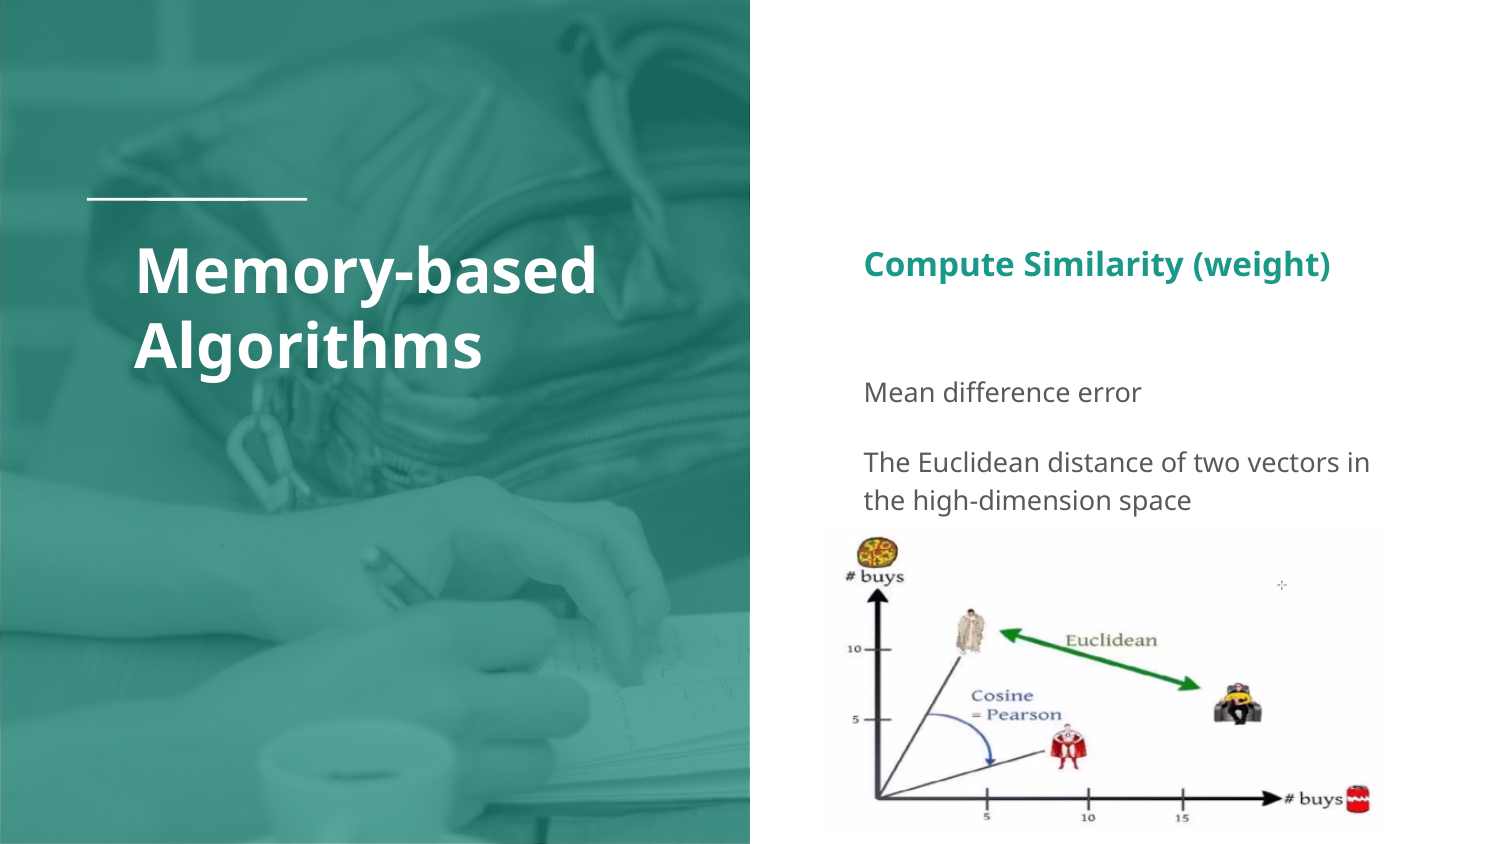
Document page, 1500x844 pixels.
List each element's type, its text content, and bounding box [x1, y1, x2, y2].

list Compute Similarity (weight) Mean difference error The Euclidean distance of two vectors in the high-dimension space [848, 221, 1403, 719]
picture [823, 528, 1385, 830]
title Memory-based Algorithms [119, 216, 662, 494]
